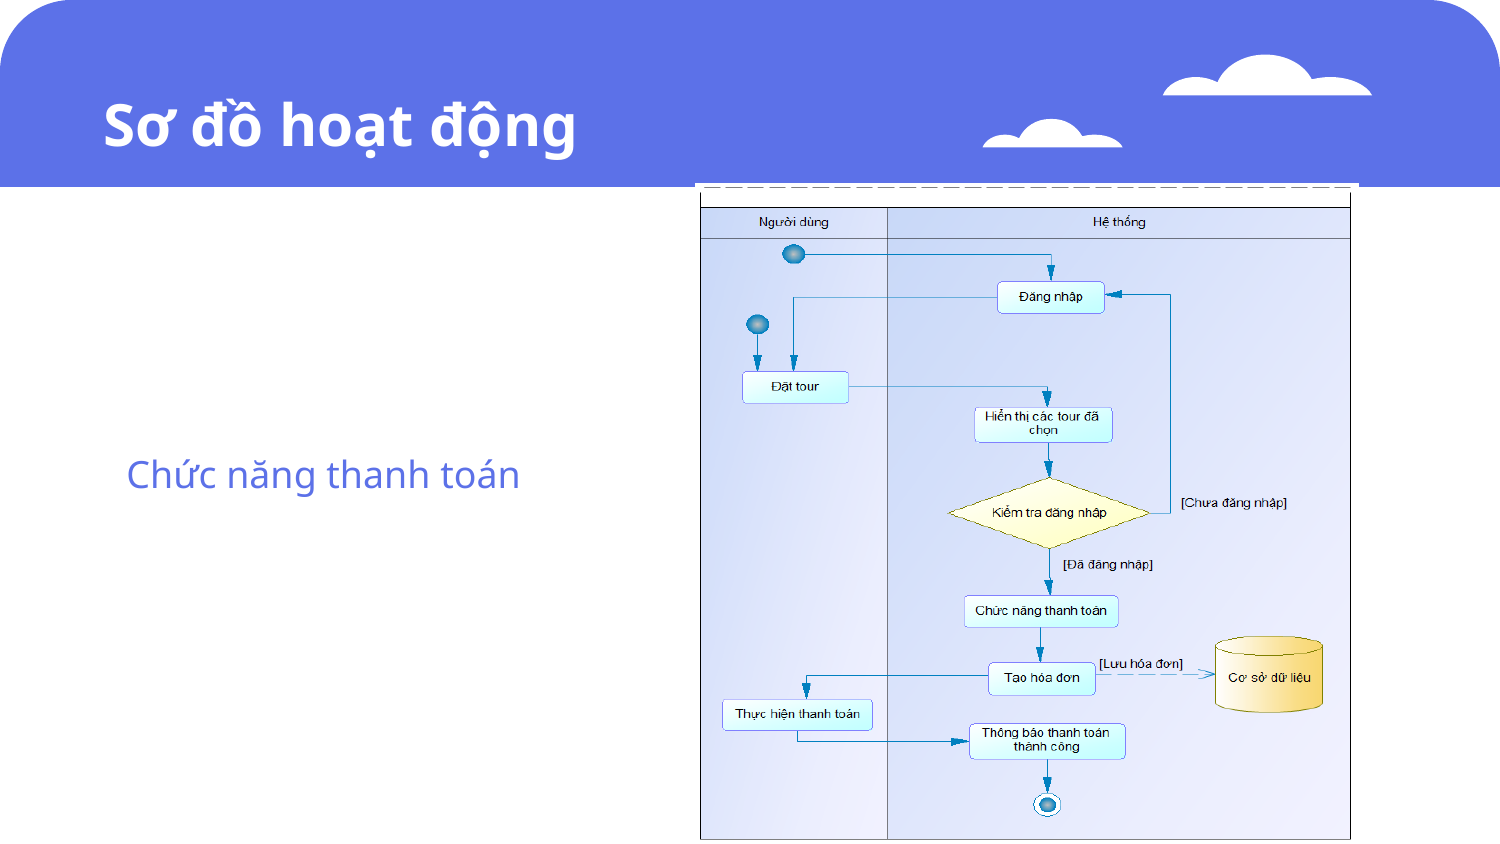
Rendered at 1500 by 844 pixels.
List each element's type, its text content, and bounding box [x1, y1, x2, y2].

picture [695, 182, 1359, 844]
text_box Chức năng thanh toán [111, 436, 668, 567]
title Sơ đồ hoạt động [88, 72, 1412, 167]
